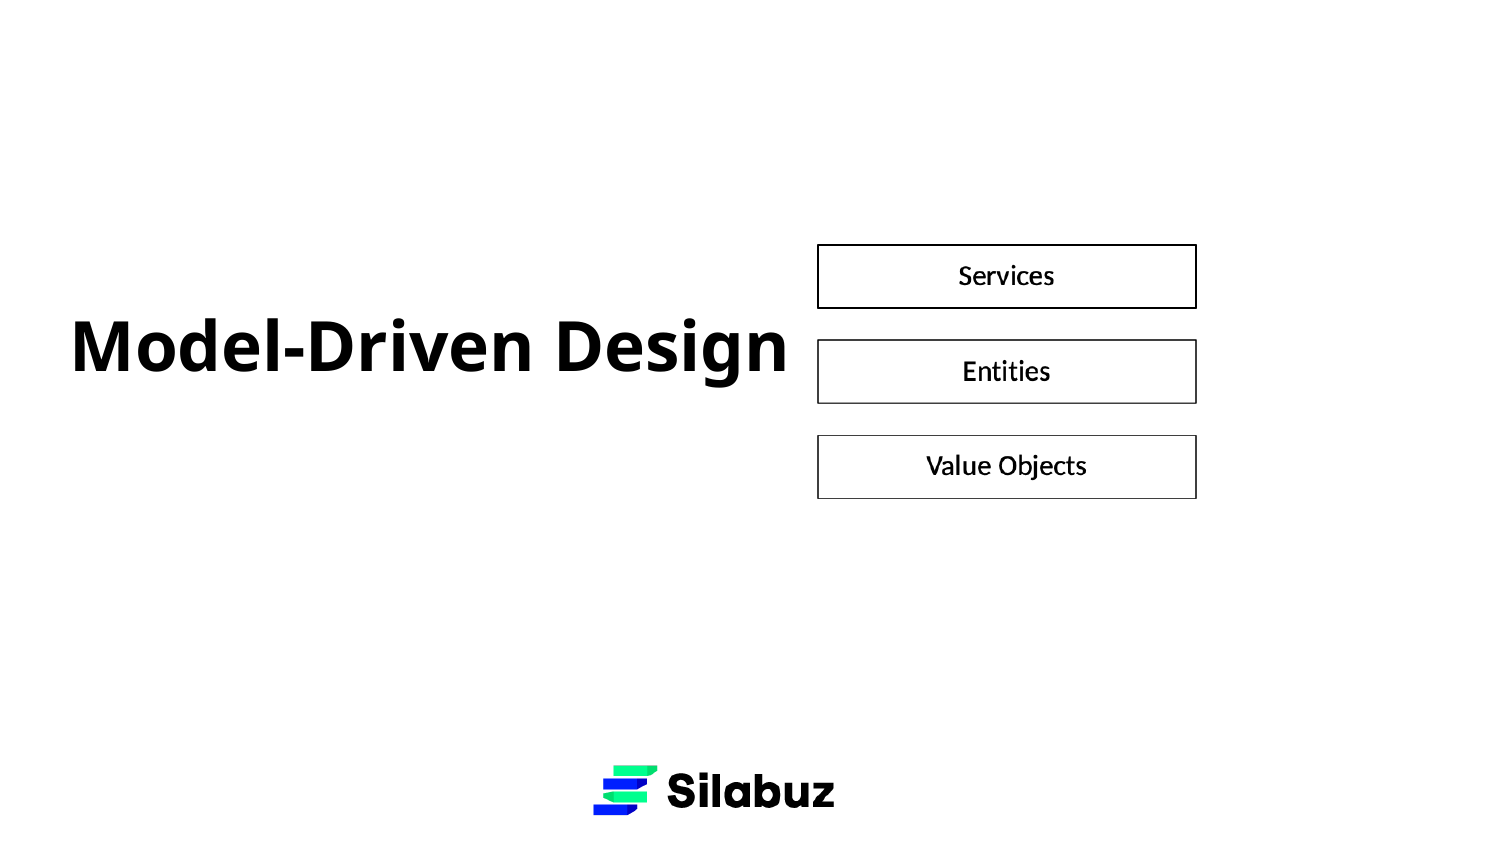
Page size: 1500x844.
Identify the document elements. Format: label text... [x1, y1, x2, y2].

picture [590, 745, 834, 836]
text_box Model-Driven Design [54, 281, 809, 416]
picture [814, 242, 1199, 499]
